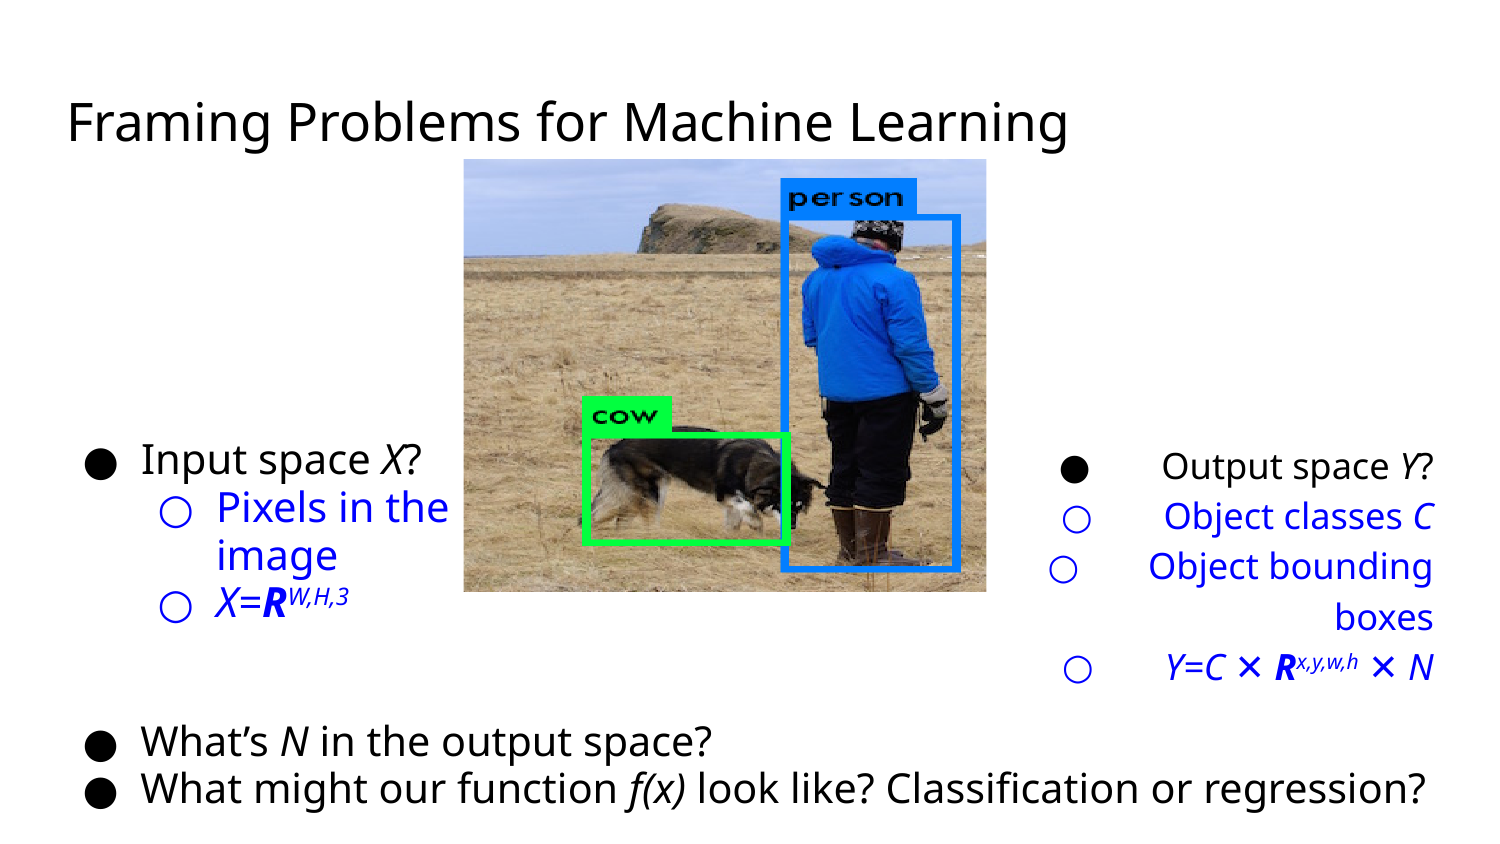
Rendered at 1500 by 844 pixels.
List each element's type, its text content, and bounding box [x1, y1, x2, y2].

list What’s N in the output space? What might our function f(x) look like? Classification or regression? [51, 704, 1449, 830]
picture [463, 159, 987, 592]
list Output space Y? Object classes C Object bounding boxes Y=C ✕ Rx,y,w,h ✕ N [750, 421, 1449, 704]
list Input space X? Pixels in the image X=RW,H,3 [51, 421, 750, 704]
title Framing Problems for Machine Learning [51, 72, 1449, 167]
